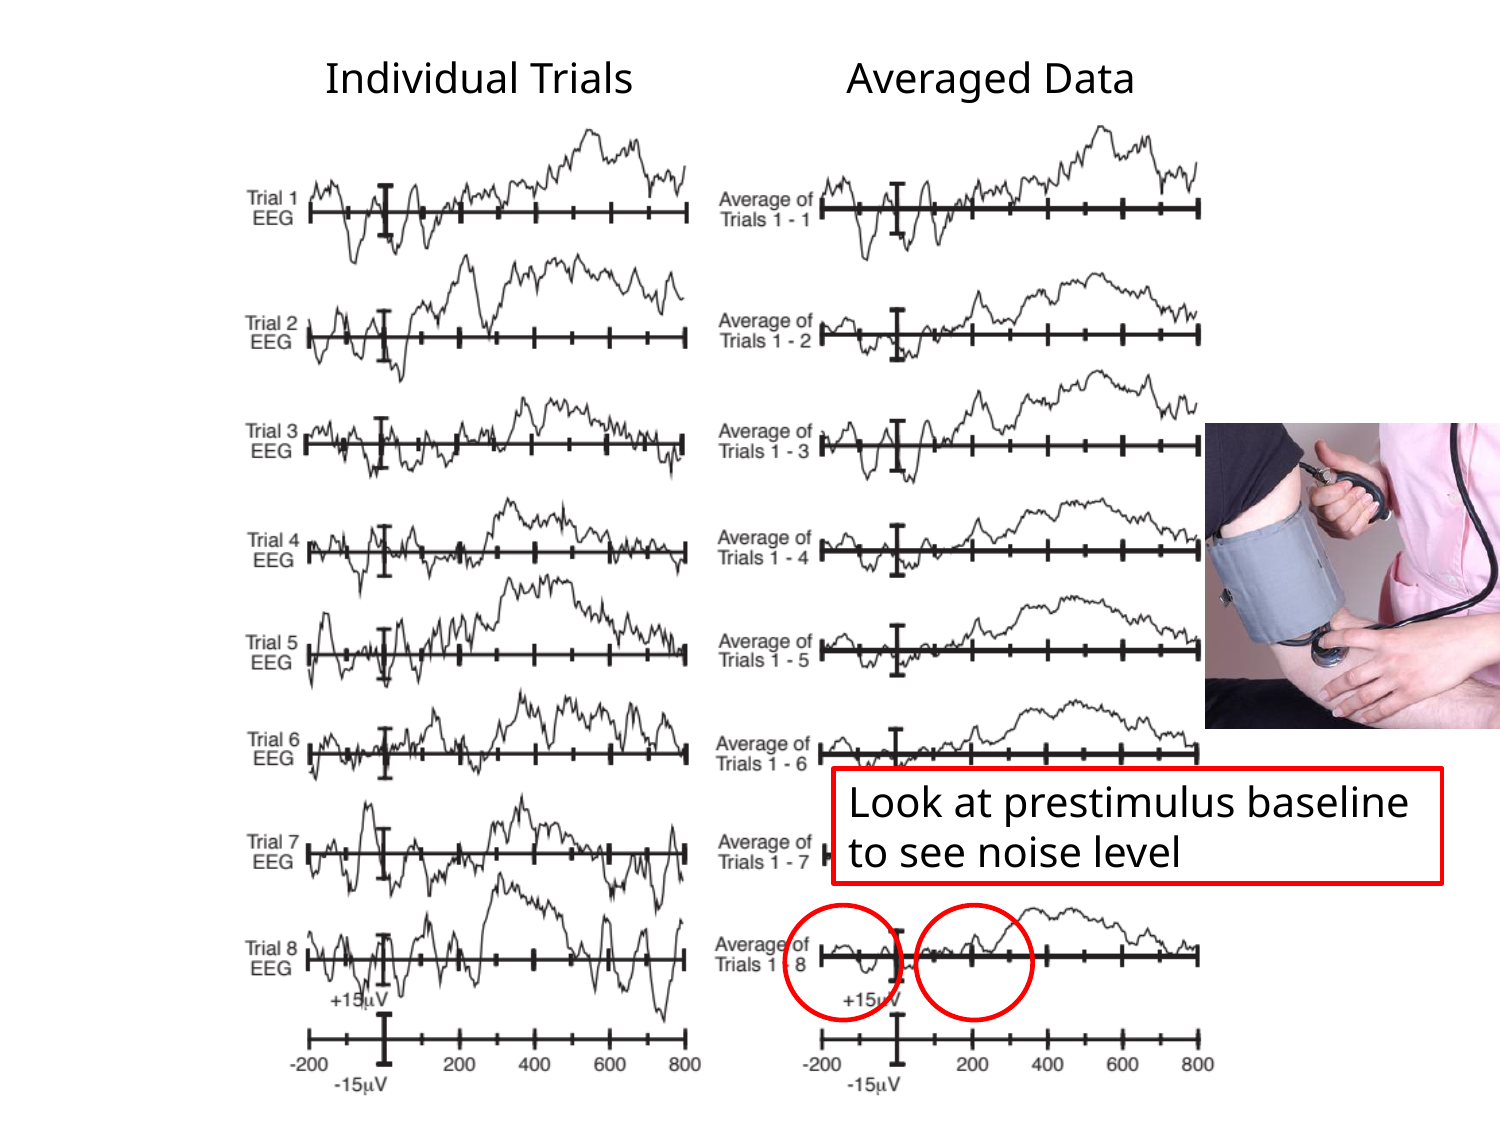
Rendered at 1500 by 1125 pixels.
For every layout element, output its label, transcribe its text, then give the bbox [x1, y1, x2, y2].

text_box Averaged Data [831, 44, 1151, 110]
text_box Look at prestimulus baseline to see noise level [1221, 768, 1443, 884]
text_box Individual Trials [310, 44, 649, 110]
picture [240, 124, 1500, 1097]
